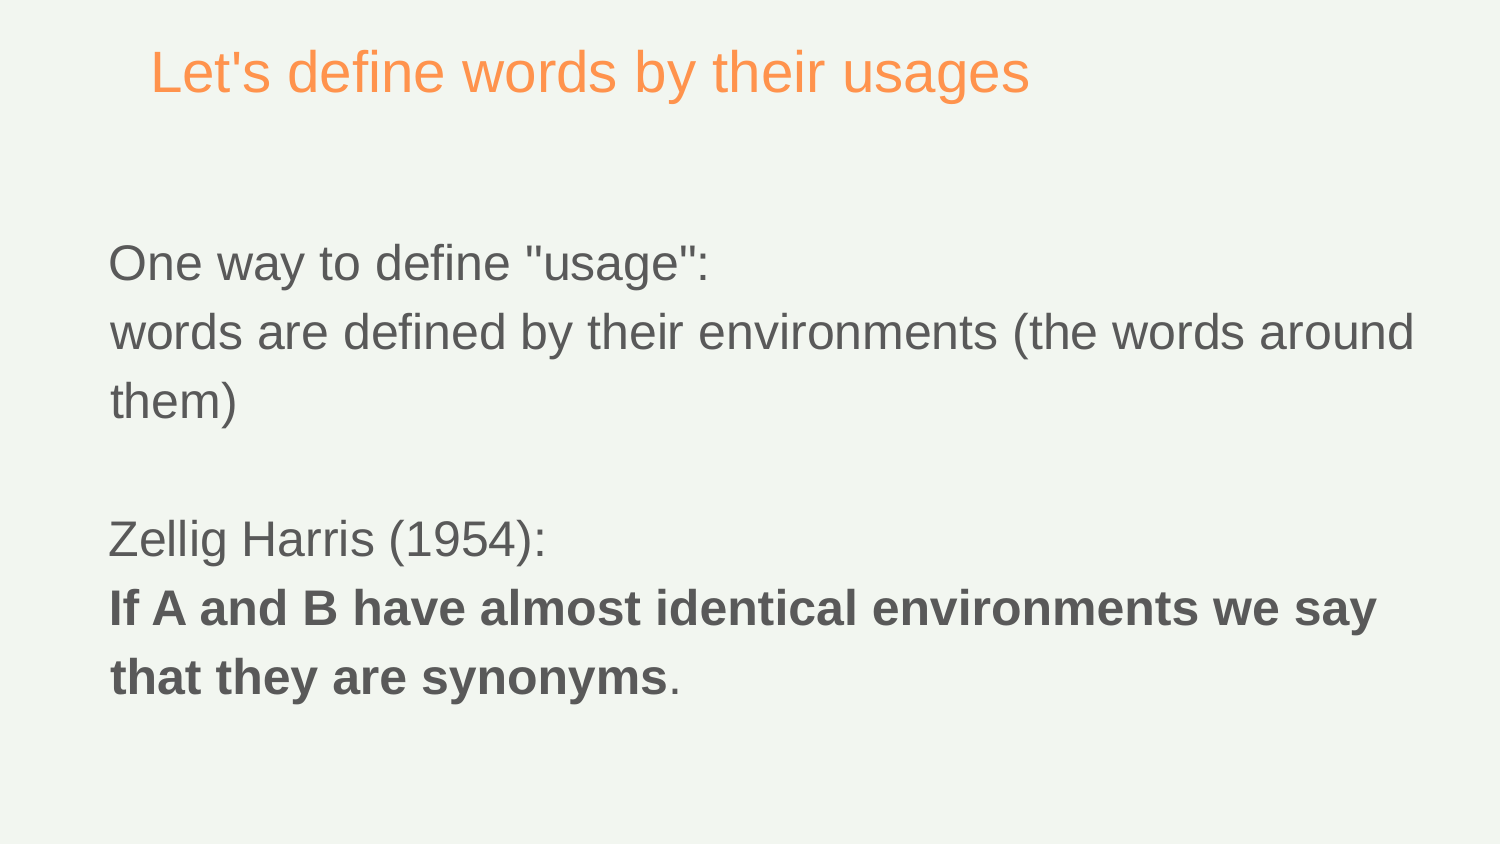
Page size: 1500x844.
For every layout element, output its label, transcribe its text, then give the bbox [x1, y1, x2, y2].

title Let's define words by their usages [135, 19, 1373, 132]
list One way to define "usage": words are defined by their environments (the words around them) Zellig Harris (1954): If A and B have almost identical environments we say that they are synonyms. [93, 206, 1459, 769]
